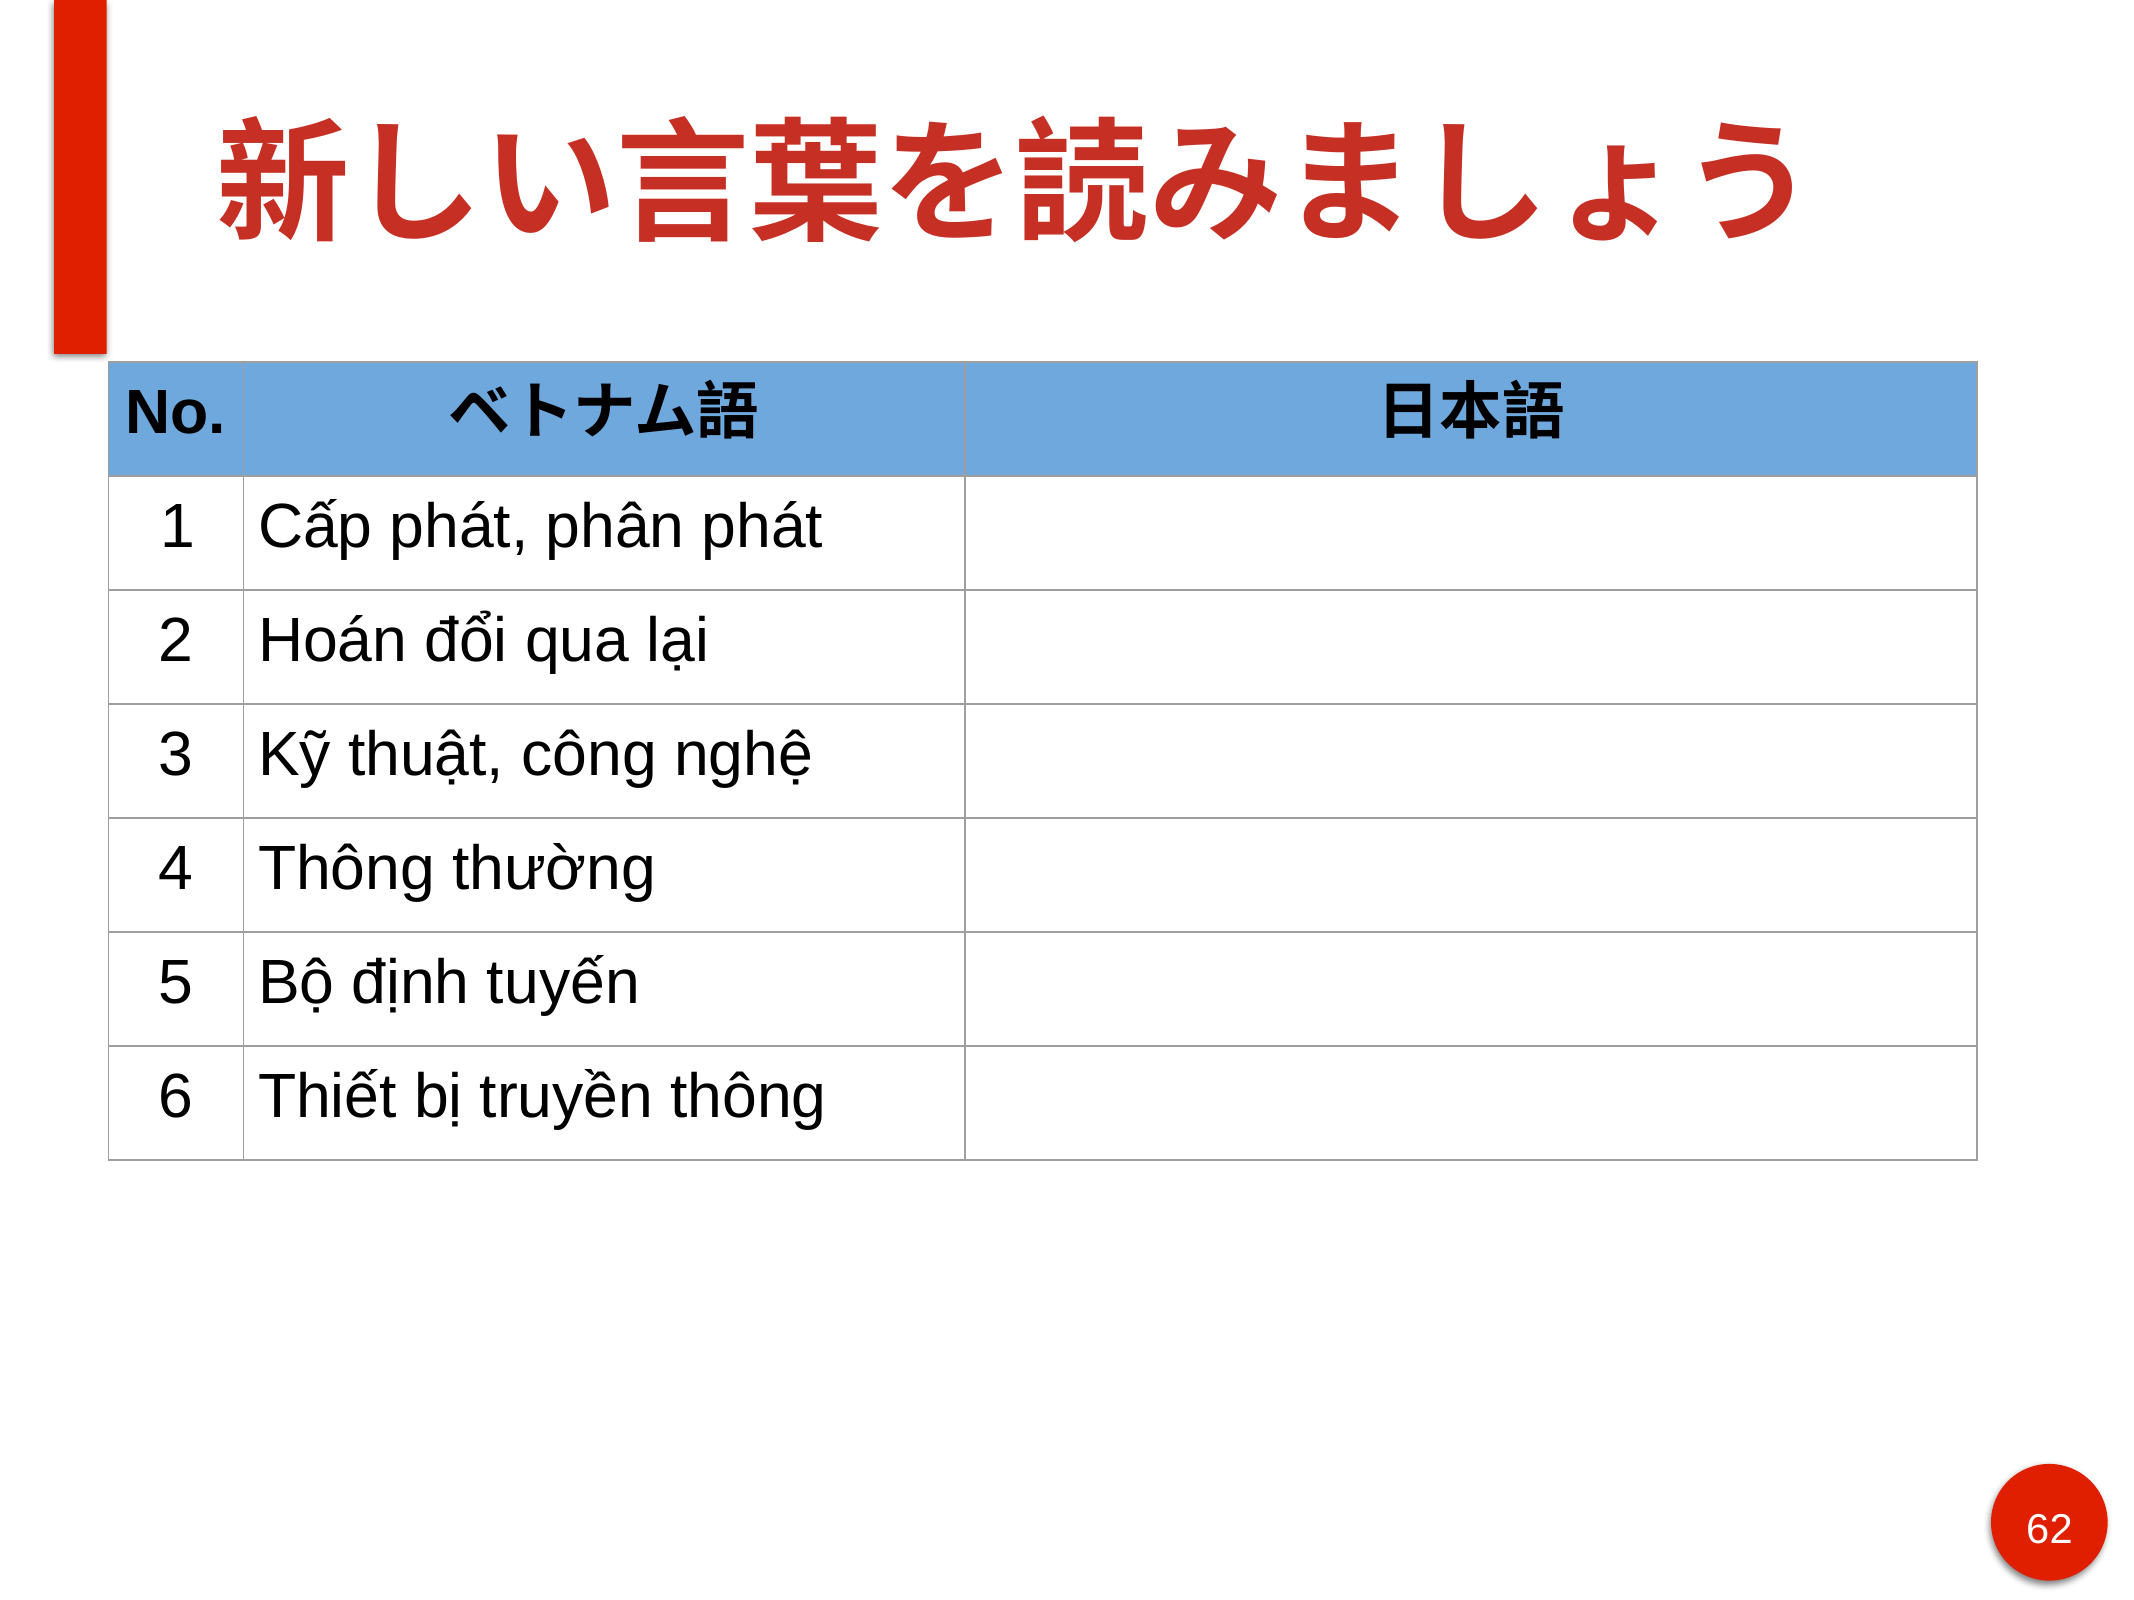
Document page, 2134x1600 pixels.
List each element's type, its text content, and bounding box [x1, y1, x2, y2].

table_cell 5 [109, 933, 243, 1045]
table_header 日本語 [966, 363, 1976, 475]
table_cell [966, 933, 1976, 1045]
table_cell 3 [109, 705, 243, 817]
table_cell 6 [109, 1047, 243, 1159]
table_cell Bộ định tuyến [244, 933, 964, 1045]
slide_number 62 [2012, 1493, 2087, 1552]
table_cell [966, 819, 1976, 931]
table_cell Thiết bị truyền thông [244, 1047, 964, 1159]
table_cell Hoán đổi qua lại [244, 591, 964, 703]
table_cell Cấp phát, phân phát [244, 477, 964, 589]
table_cell Kỹ thuật, công nghệ [244, 705, 964, 817]
title 新しい言葉を読みましょう [208, 18, 2030, 336]
table_cell [966, 1047, 1976, 1159]
table_cell [966, 705, 1976, 817]
table_cell 2 [109, 591, 243, 703]
table_header No. [109, 363, 243, 475]
table_cell Thông thường [244, 819, 964, 931]
table_header ベトナム語 [244, 363, 964, 475]
table_cell 4 [109, 819, 243, 931]
table_cell 1 [109, 477, 243, 589]
table_cell [966, 591, 1976, 703]
table_cell [966, 477, 1976, 589]
